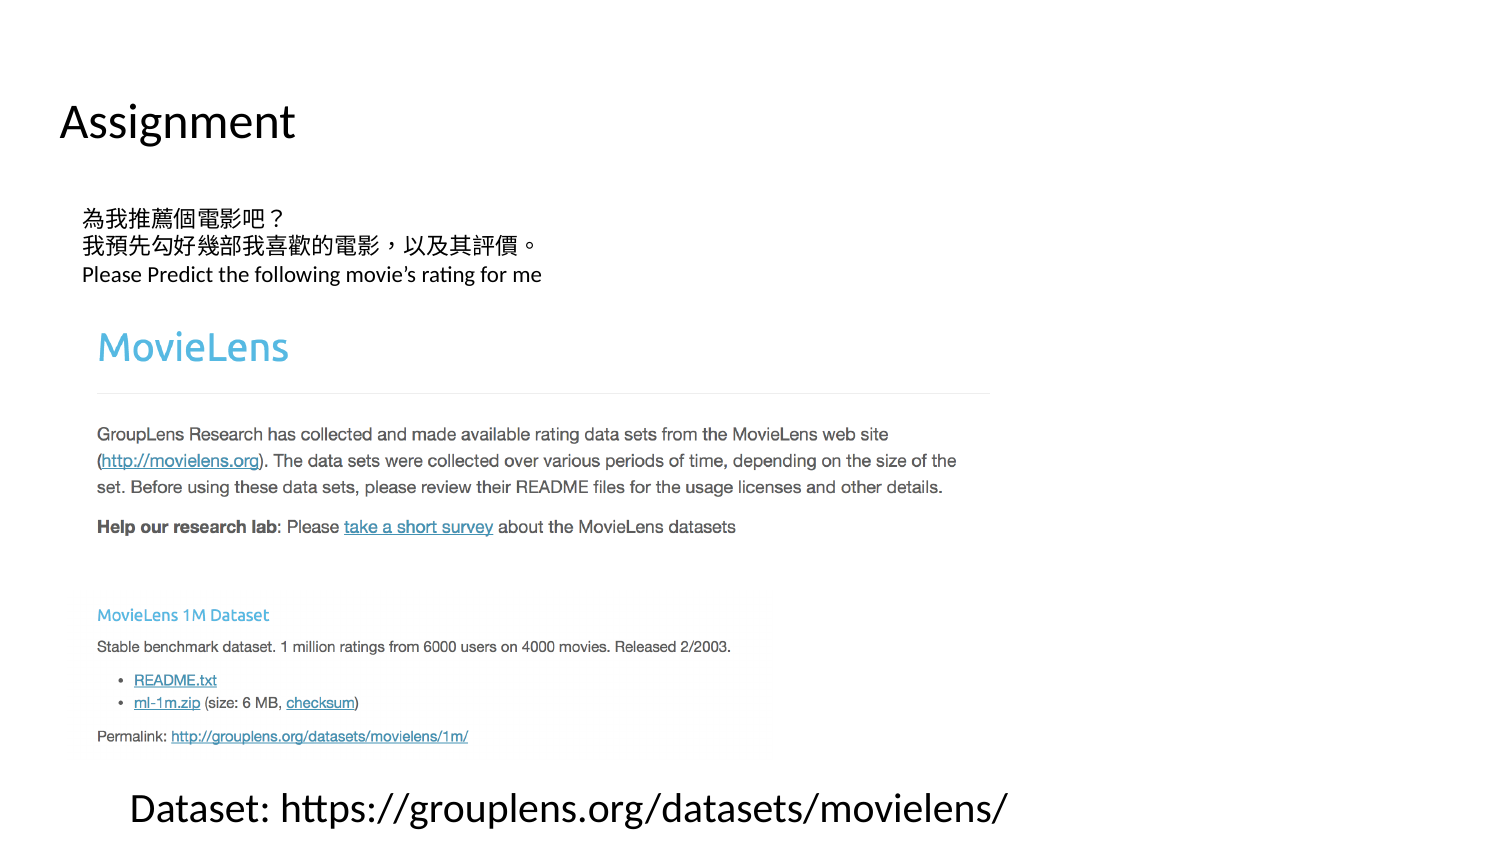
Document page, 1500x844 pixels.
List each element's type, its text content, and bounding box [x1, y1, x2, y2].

text_box 為我推薦個電影吧？ 我預先勾好幾部我喜歡的電影，以及其評價。 Please Predict the following movie’s rating for me [67, 197, 818, 295]
picture [67, 590, 773, 760]
text_box Assignment [55, 84, 1292, 153]
text_box Dataset: https://grouplens.org/datasets/movielens/ [125, 776, 1014, 836]
picture [67, 300, 990, 558]
